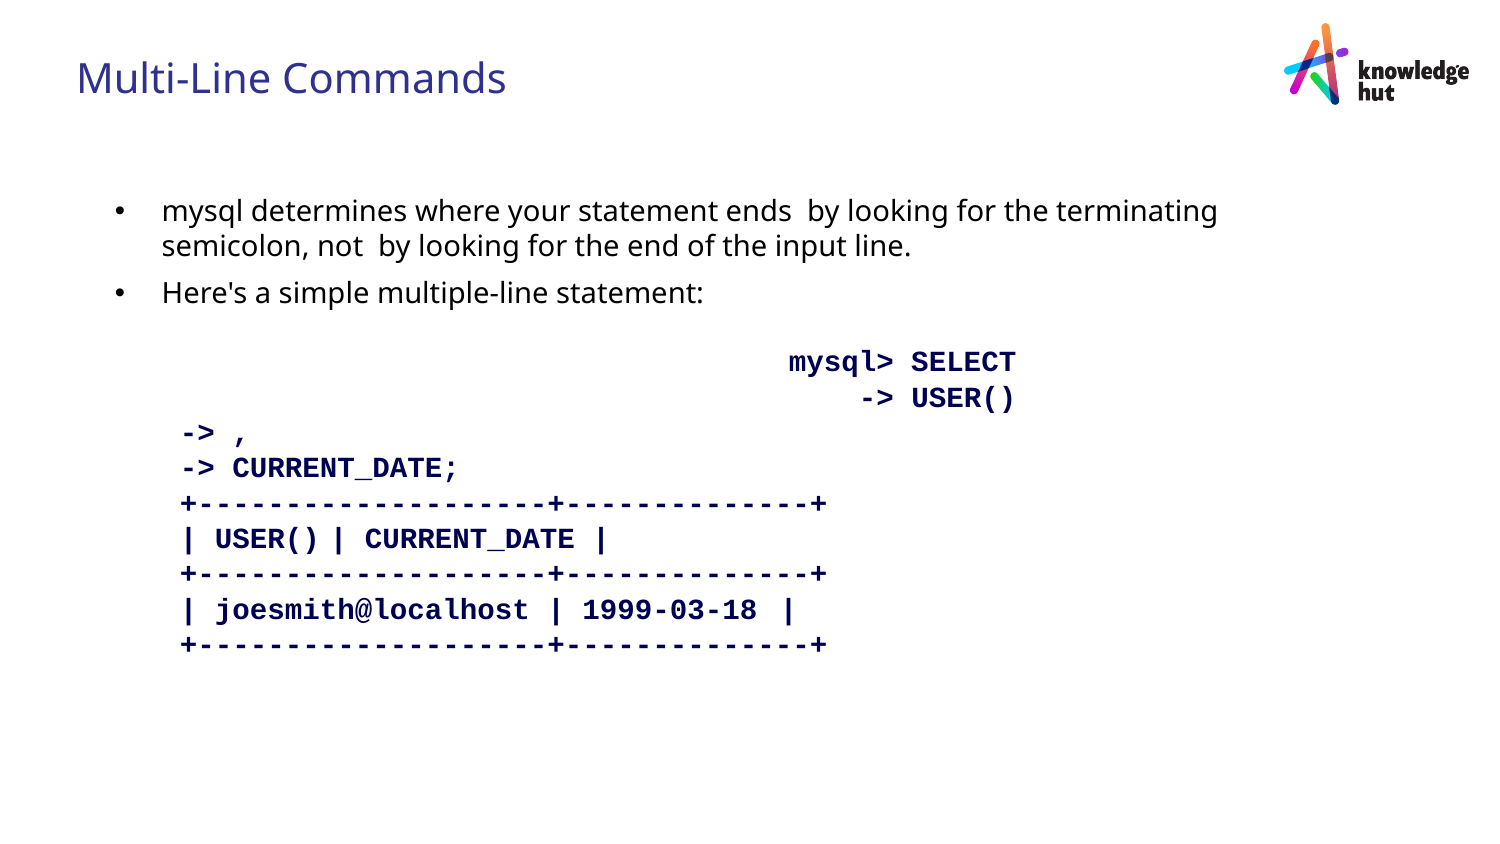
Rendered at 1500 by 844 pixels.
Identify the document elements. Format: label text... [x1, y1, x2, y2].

text_box mysql> SELECT -> USER() -> , -> CURRENT_DATE; +--------------------+--------------+ | USER() | CURRENT_DATE | +--------------------+--------------+ | joesmith@localhost | 1999-03-18 | +--------------------+--------------+ [179, 340, 1017, 661]
text_box Multi-Line Commands [61, 43, 523, 109]
text_box mysql determines where your statement ends by looking for the terminating semicolon, not by looking for the end of the input line. Here's a simple multiple-line statement: [99, 185, 1337, 317]
picture [1284, 23, 1469, 105]
